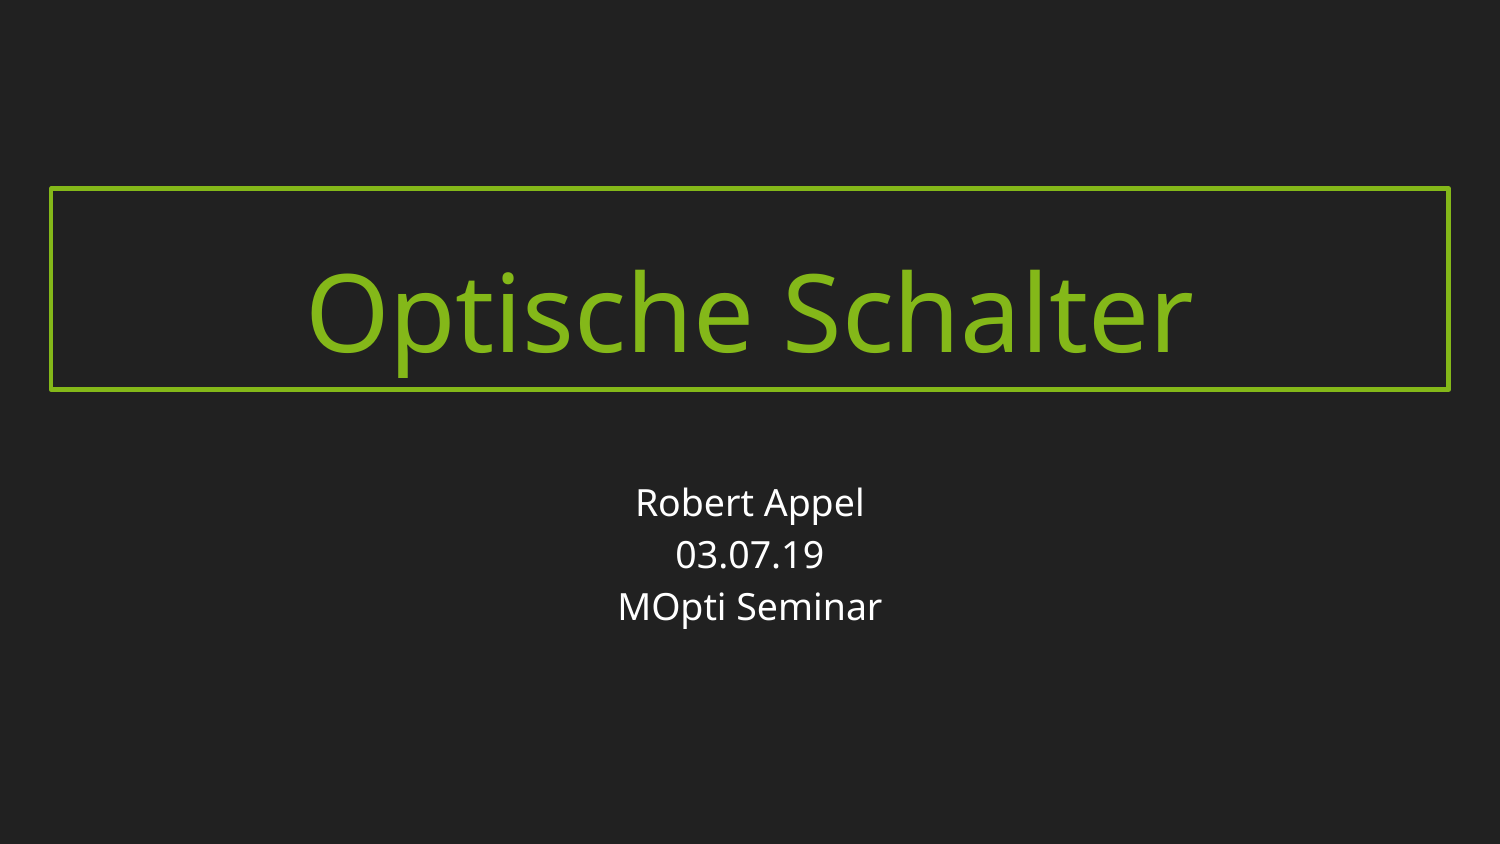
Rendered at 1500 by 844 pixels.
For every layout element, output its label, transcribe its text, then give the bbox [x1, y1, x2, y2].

title Optische Schalter [49, 186, 1451, 392]
subtitle Robert Appel 03.07.19 MOpti Seminar [51, 457, 1449, 667]
